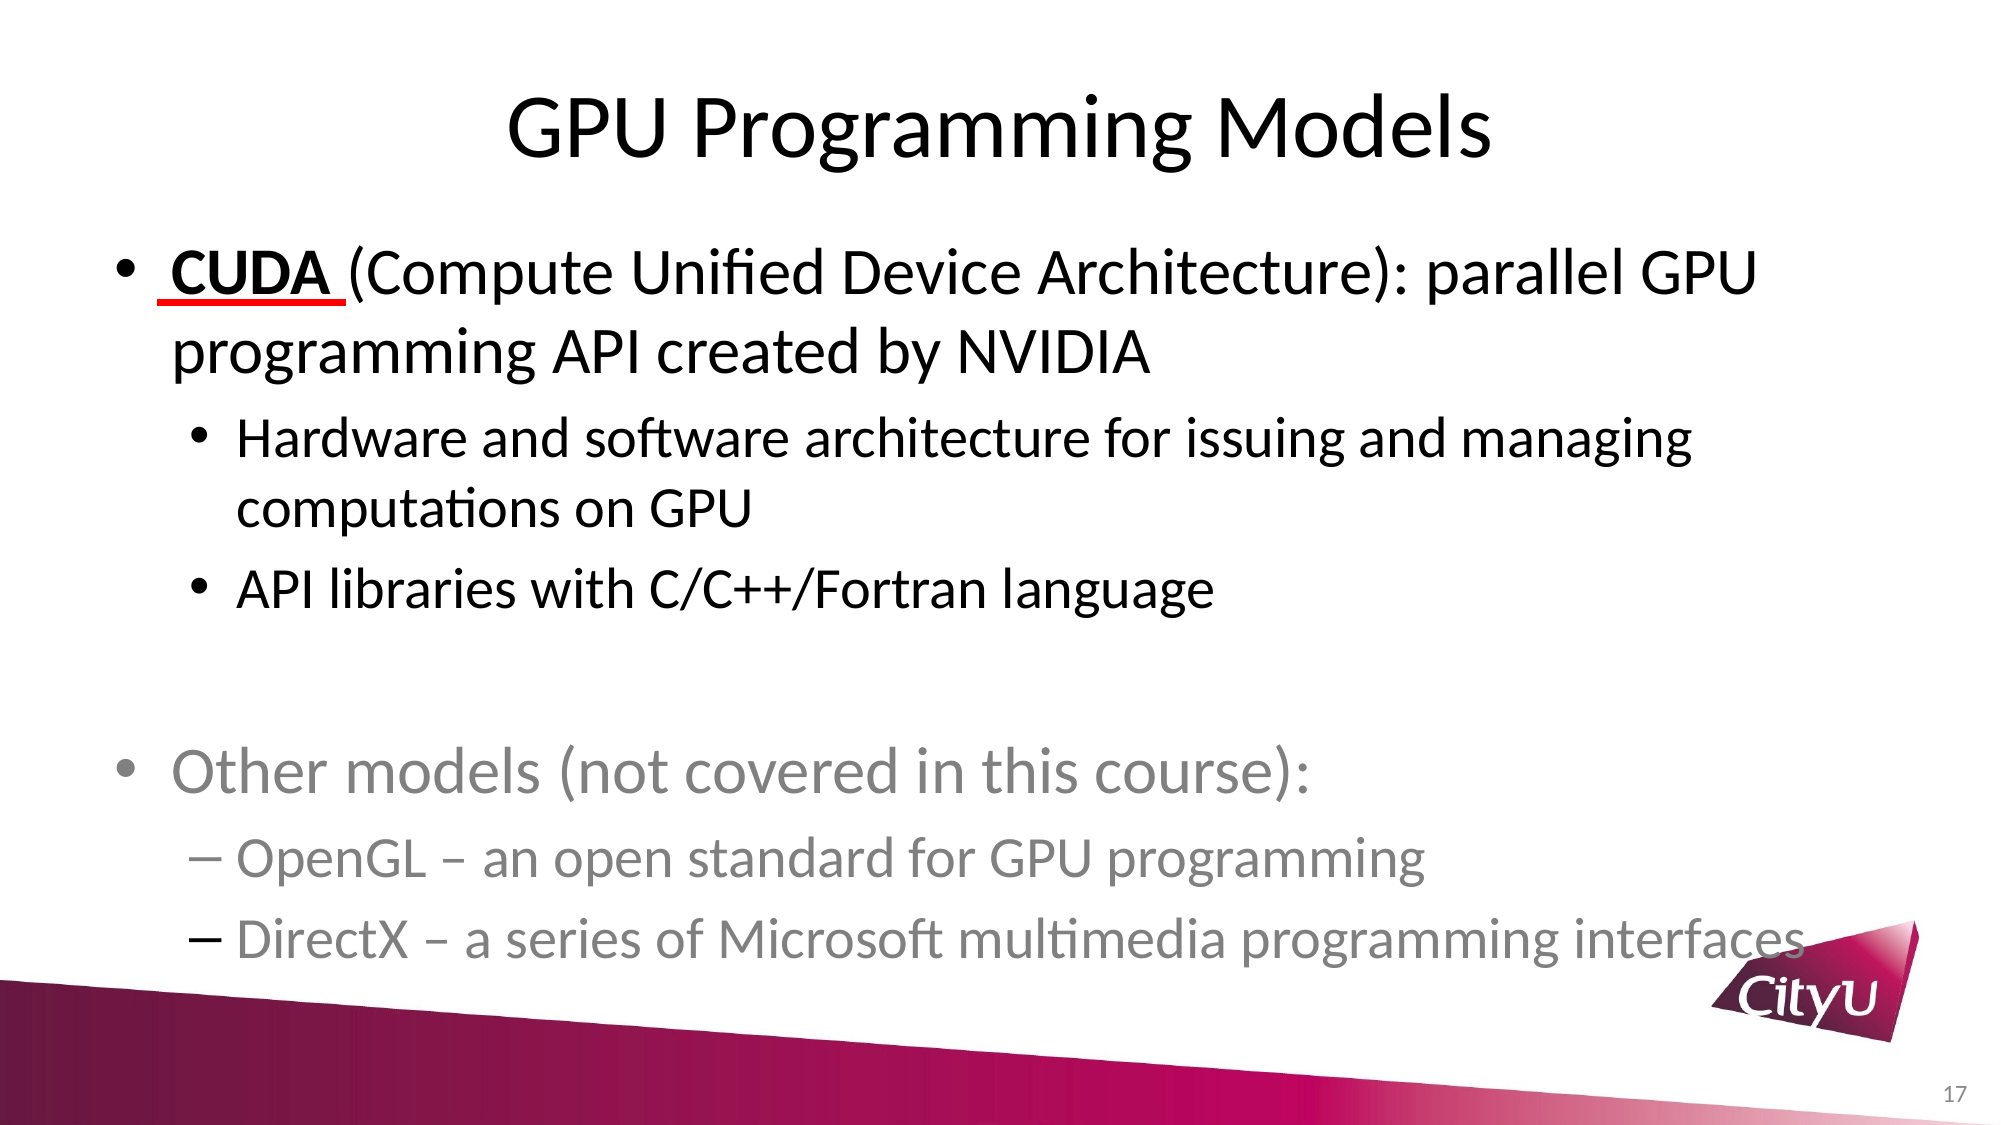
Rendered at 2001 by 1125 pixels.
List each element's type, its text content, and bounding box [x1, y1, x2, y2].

slide_number 17 [1767, 1070, 1983, 1115]
list CUDA (Compute Unified Device Architecture): parallel GPU programming API created by NVIDIA Hardware and software architecture for issuing and managing computations on GPU API libraries with C/C++/Fortran language Other models (not covered in this course): OpenGL – an open standard for GPU programming DirectX – a series of Microsoft multimedia programming interfaces [99, 219, 1900, 1047]
picture [0, 0, 2001, 1125]
title GPU Programming Models [99, 45, 1900, 197]
